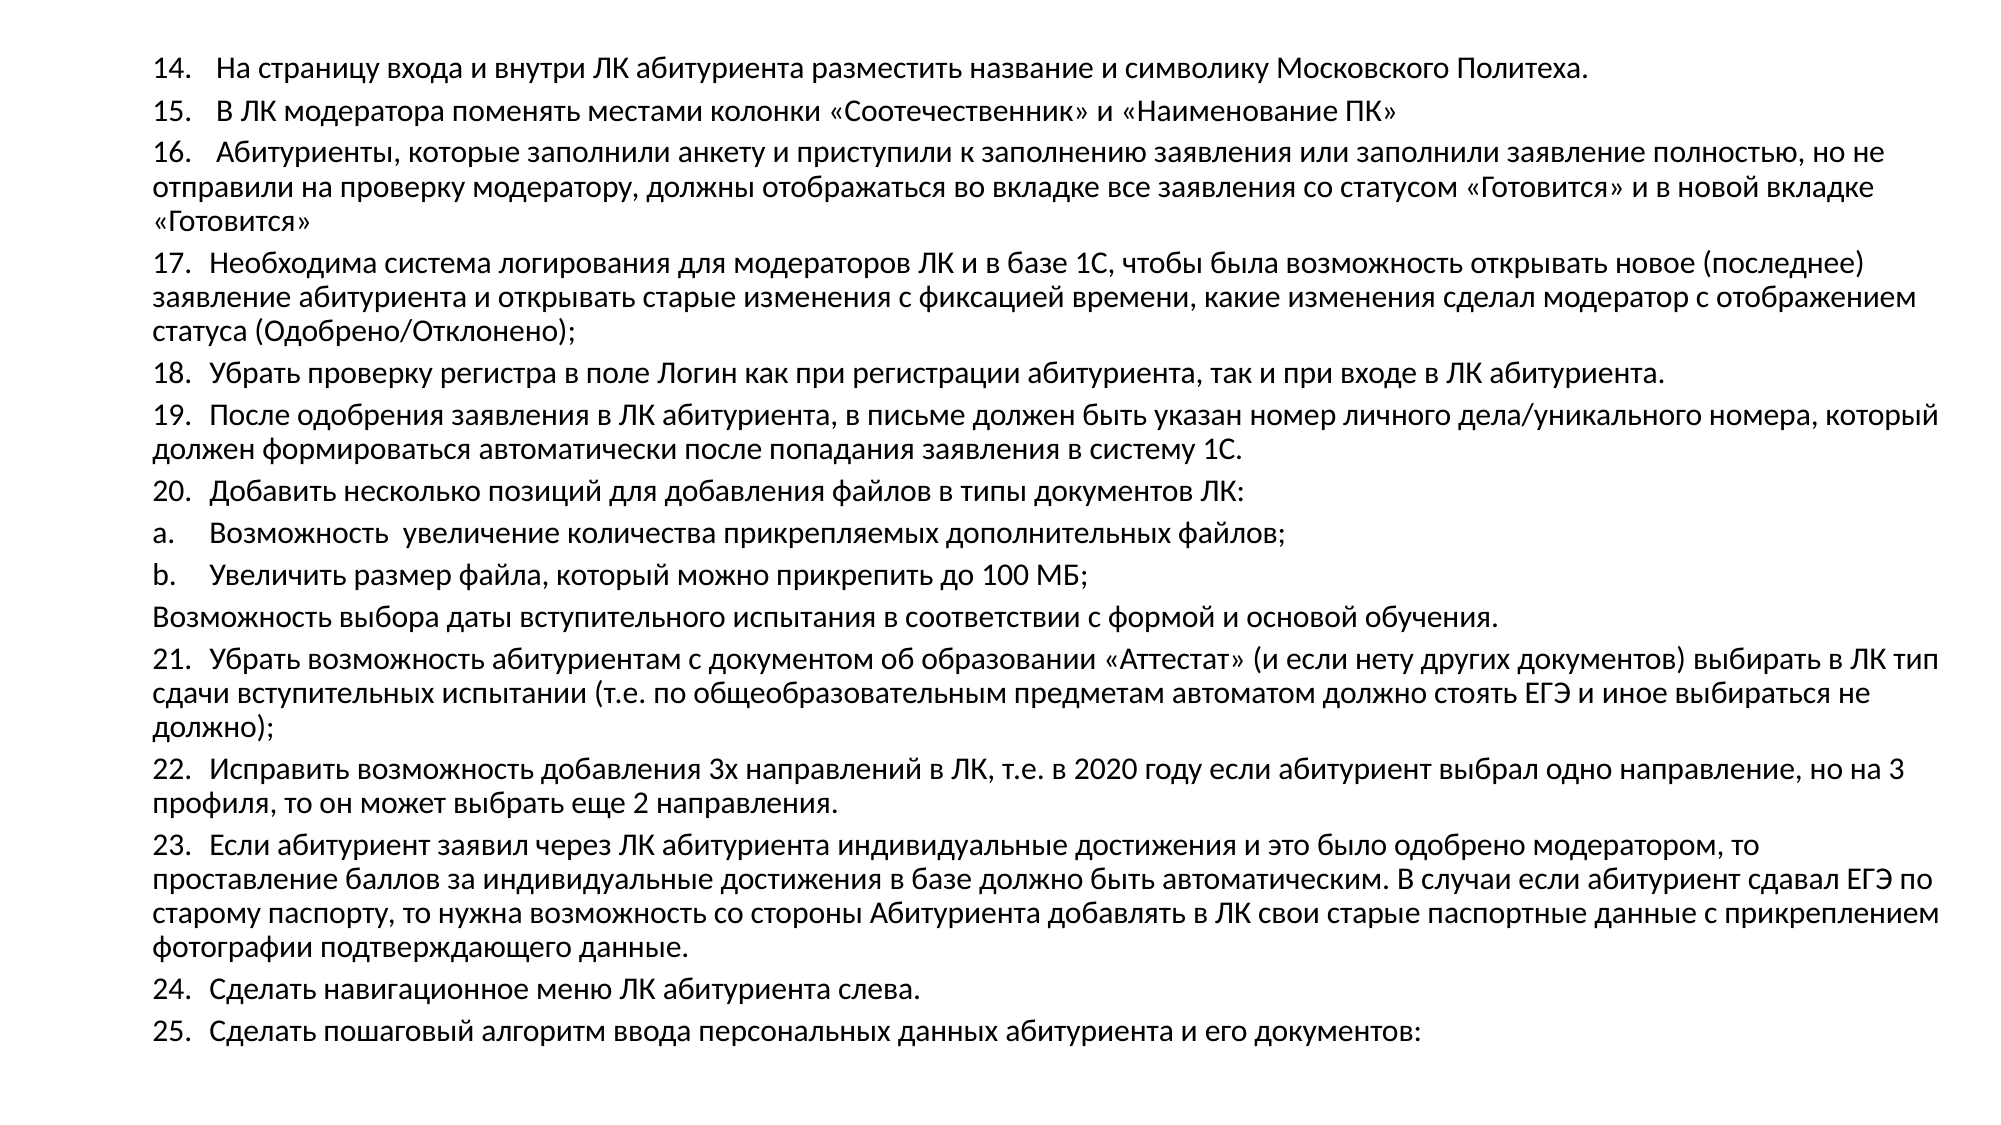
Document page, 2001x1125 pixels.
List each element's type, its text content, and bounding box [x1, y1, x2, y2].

list 14. На страницу входа и внутри ЛК абитуриента разместить название и символику Московского Политеха. 15. В ЛК модератора поменять местами колонки «Соотечественник» и «Наименование ПК» 16. Абитуриенты, которые заполнили анкету и приступили к заполнению заявления или заполнили заявление полностью, но не отправили на проверку модератору, должны отображаться во вкладке все заявления со статусом «Готовится» и в новой вкладке «Готовится» 17. Необходима система логирования для модераторов ЛК и в базе 1С, чтобы была возможность открывать новое (последнее) заявление абитуриента и открывать старые изменения с фиксацией времени, какие изменения сделал модератор с отображением статуса (Одобрено/Отклонено); 18. Убрать проверку регистра в поле Логин как при регистрации абитуриента, так и при входе в ЛК абитуриента. 19. После одобрения заявления в ЛК абитуриента, в письме должен быть указан номер личного дела/уникального номера, который должен формироваться автоматически после попадания заявления в систему 1С. 20. Добавить несколько позиций для добавления файлов в типы документов ЛК: a. Возможность увеличение количества прикрепляемых дополнительных файлов; b. Увеличить размер файла, который можно прикрепить до 100 МБ; Возможность выбора даты вступительного испытания в соответствии с формой и основой обучения. 21. Убрать возможность абитуриентам с документом об образовании «Аттестат» (и если нету других документов) выбирать в ЛК тип сдачи вступительных испытании (т.е. по общеобразовательным предметам автоматом должно стоять ЕГЭ и иное выбираться не должно); 22. Исправить возможность добавления 3х направлений в ЛК, т.е. в 2020 году если абитуриент выбрал одно направление, но на 3 профиля, то он может выбрать еще 2 направления. 23. Если абитуриент заявил через ЛК абитуриента индивидуальные достижения и это было одобрено модератором, то проставление баллов за индивидуальные достижения в базе должно быть автоматическим. В случаи если абитуриент сдавал ЕГЭ по старому паспорту, то нужна возможность со стороны Абитуриента добавлять в ЛК свои старые паспортные данные с прикреплением фотографии подтверждающего данные. 24. Сделать навигационное меню ЛК абитуриента слева. 25. Сделать пошаговый алгоритм ввода персональных данных абитуриента и его документов: [137, 44, 1964, 1081]
